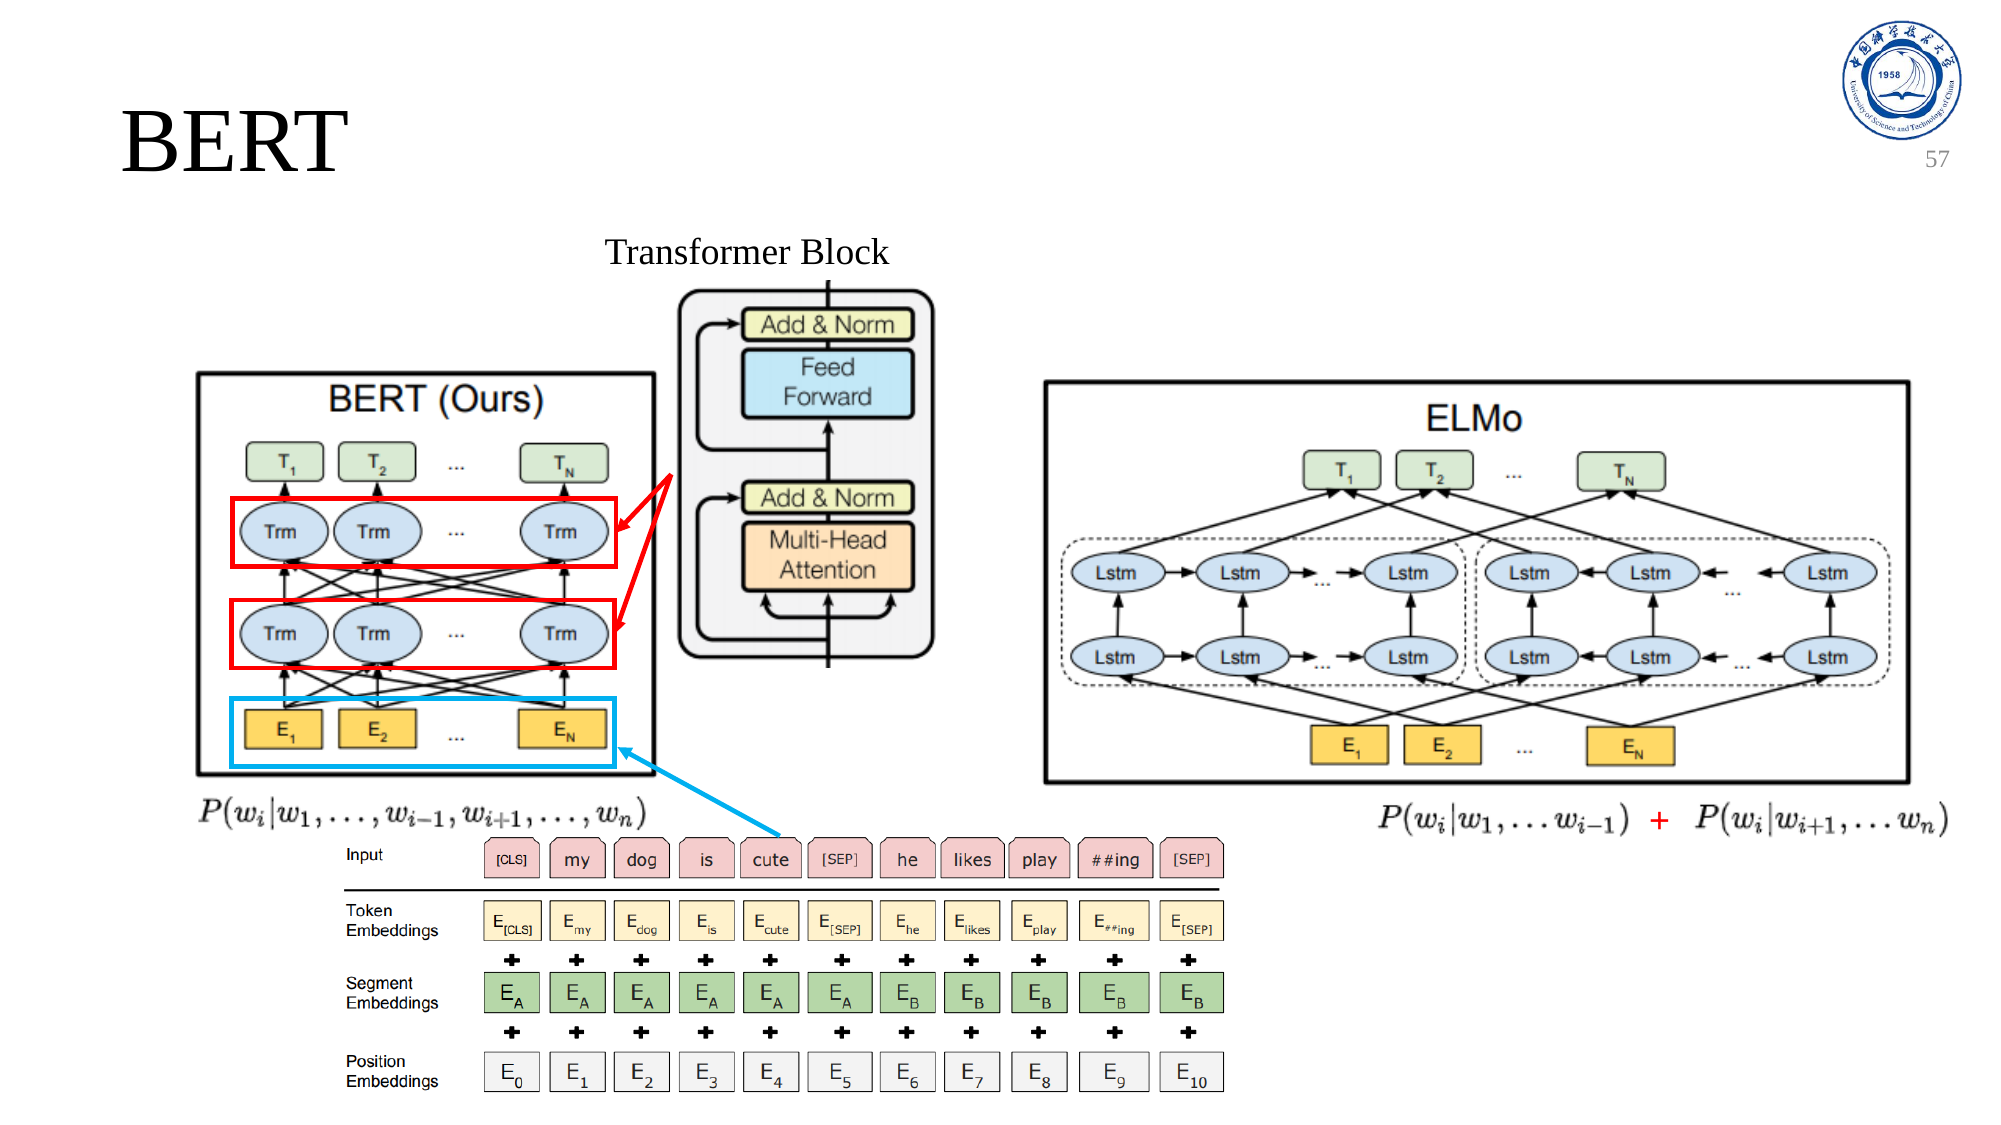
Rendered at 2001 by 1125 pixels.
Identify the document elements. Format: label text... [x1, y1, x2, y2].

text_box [614, 474, 672, 634]
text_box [617, 747, 780, 836]
text_box Transformer Block [589, 219, 959, 280]
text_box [615, 474, 672, 533]
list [177, 346, 672, 797]
picture [1033, 363, 1954, 852]
picture [671, 280, 942, 669]
picture [1839, 17, 1965, 127]
picture [194, 792, 1240, 1096]
text_box + [1634, 797, 1692, 849]
slide_number 57 [1514, 127, 1965, 188]
title BERT [105, 59, 1900, 223]
